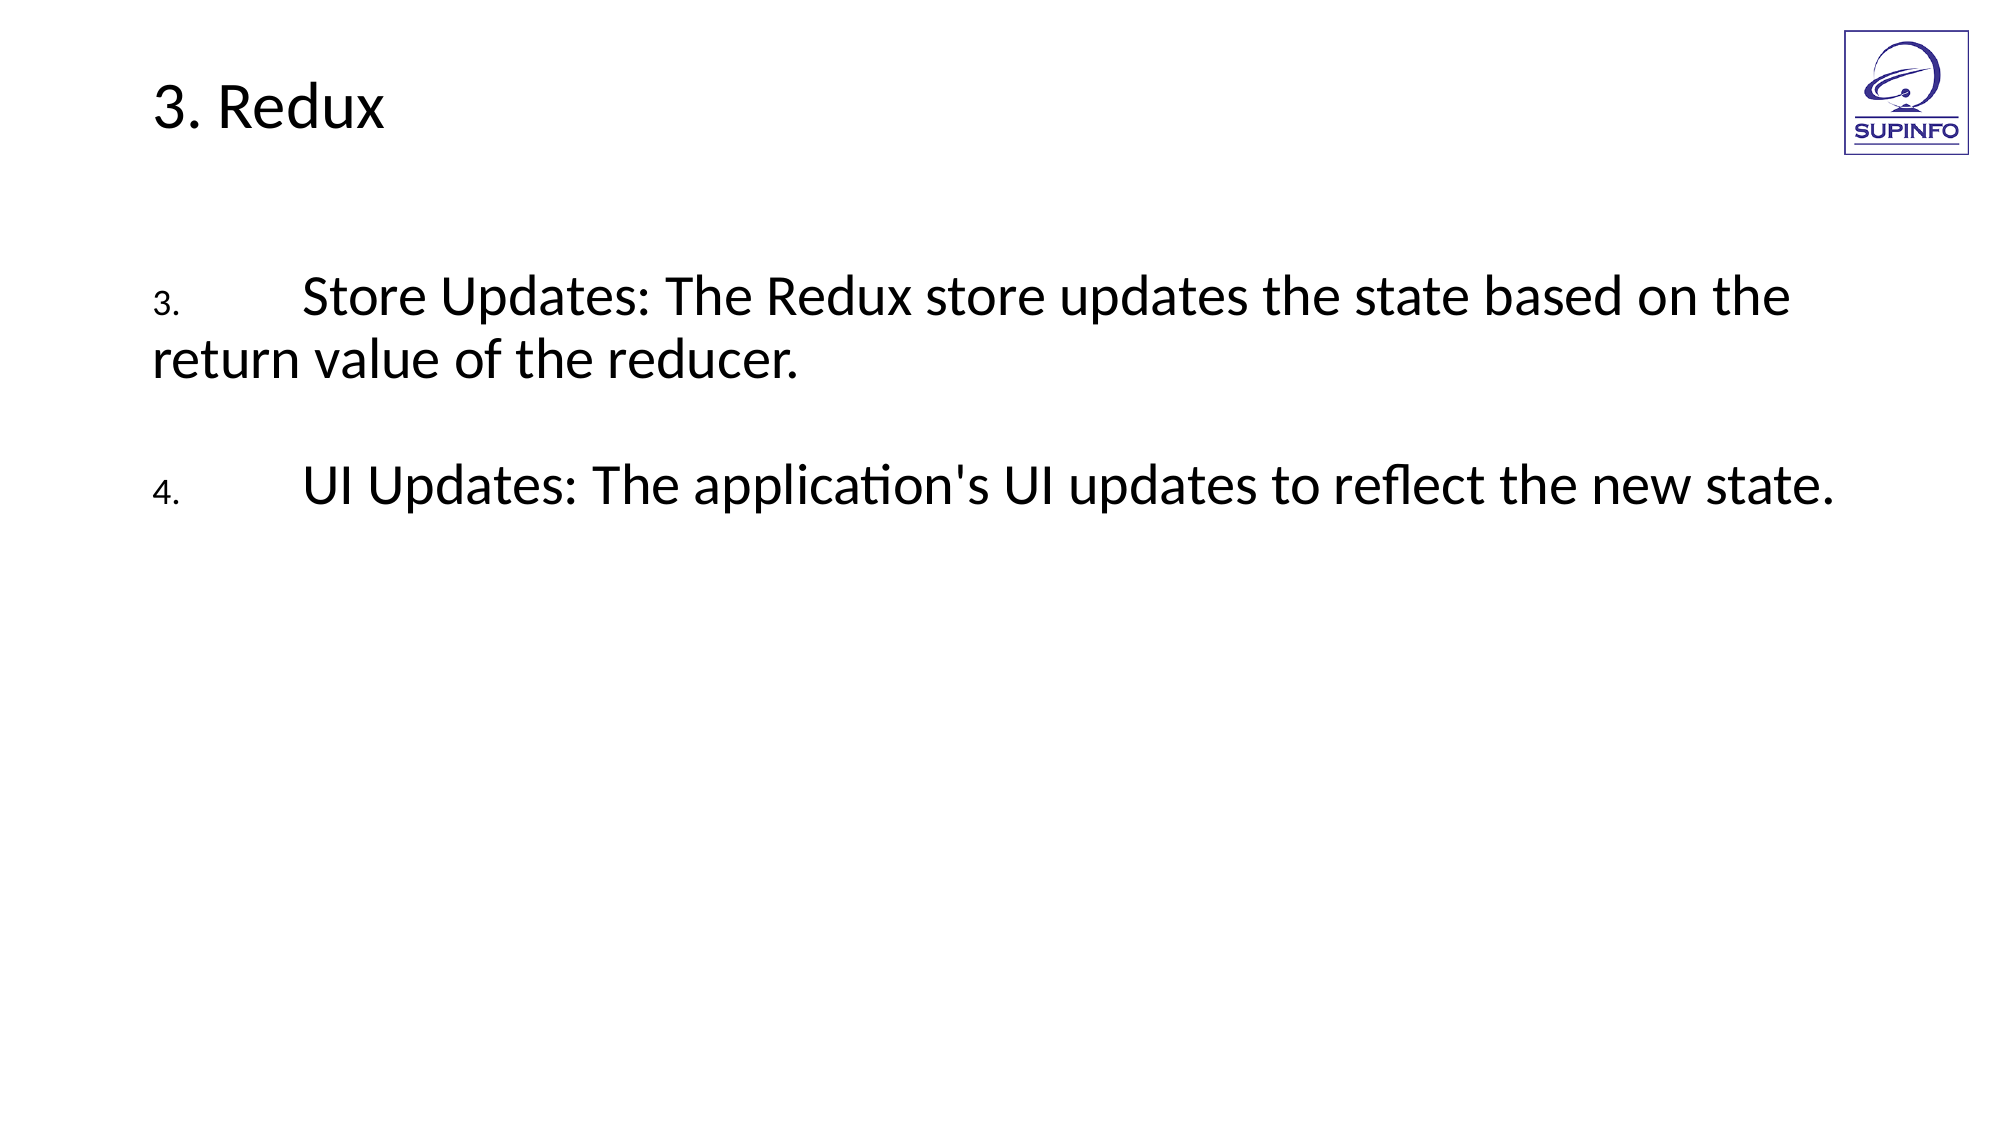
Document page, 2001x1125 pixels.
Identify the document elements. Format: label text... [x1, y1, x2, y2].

picture [1844, 30, 1969, 155]
list 3. Store Updates: The Redux store updates the state based on the return value of the reducer. 4. UI Updates: The application's UI updates to reflect the new state. [137, 257, 1863, 1014]
list 3. Redux [137, 63, 1862, 157]
